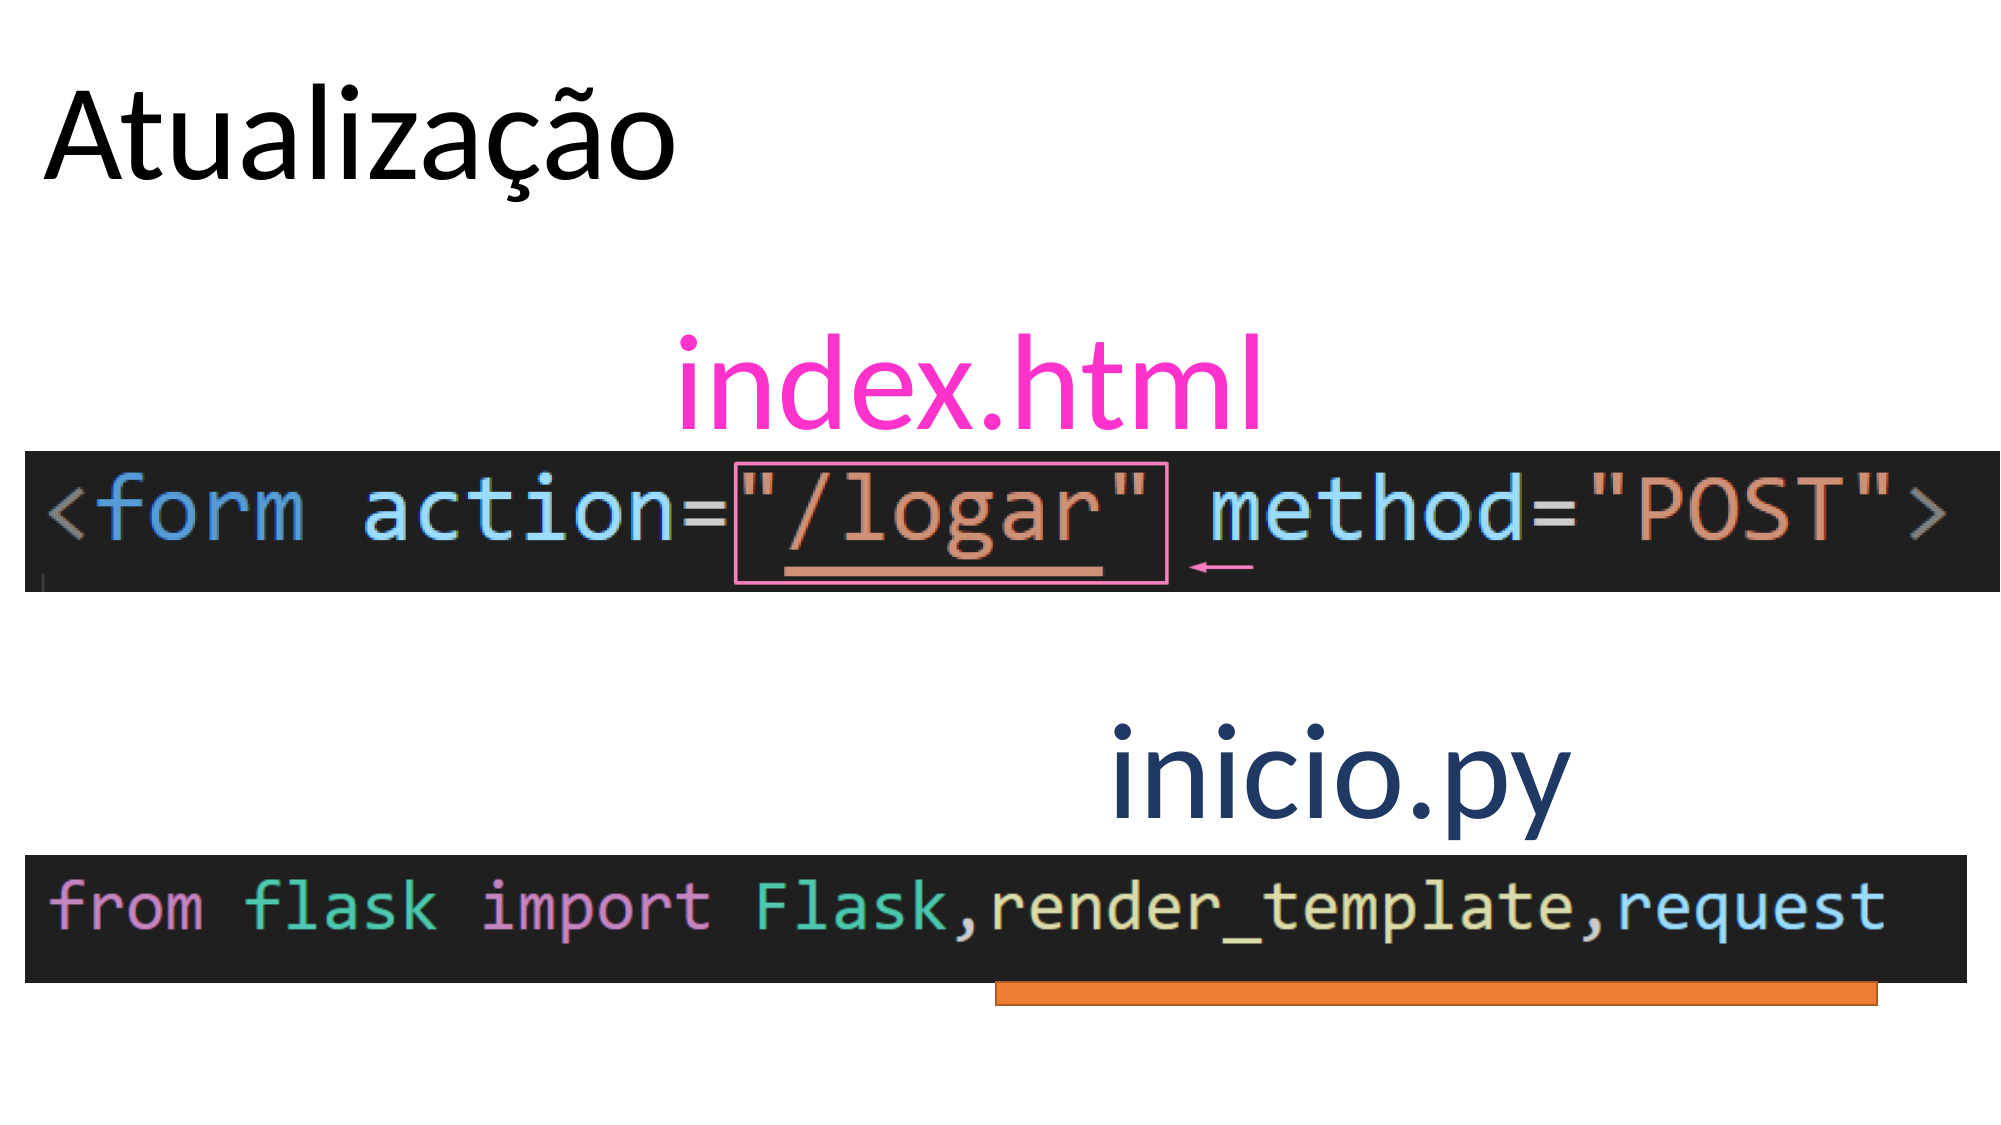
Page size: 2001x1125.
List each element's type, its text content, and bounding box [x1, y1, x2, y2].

text_box inicio.py [1092, 673, 1589, 854]
picture [25, 451, 2000, 592]
picture [25, 855, 1967, 983]
text_box Atualização [28, 35, 695, 215]
text_box index.html [659, 284, 1284, 451]
text_box [995, 983, 1878, 1006]
